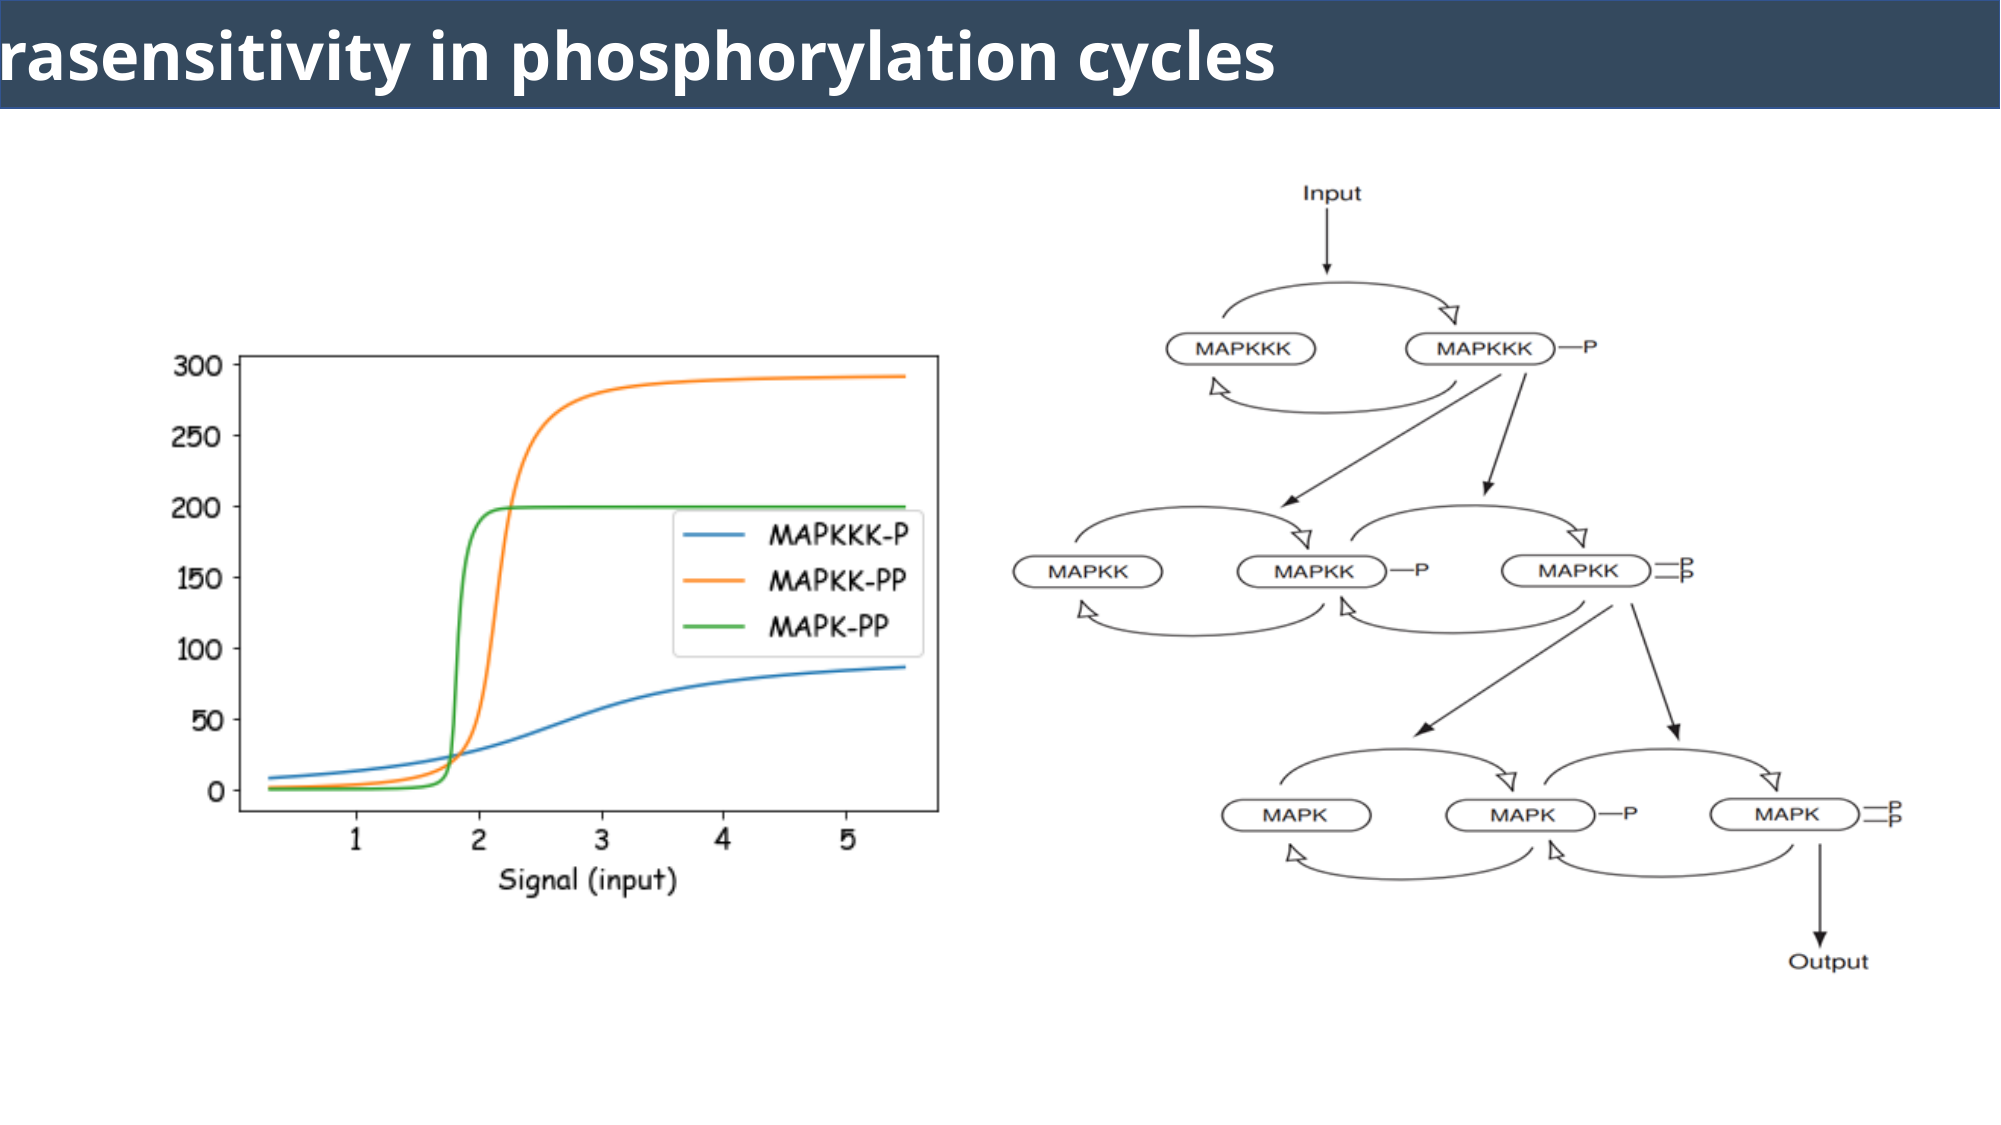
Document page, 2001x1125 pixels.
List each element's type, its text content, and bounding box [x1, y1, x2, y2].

picture [155, 339, 950, 911]
picture [968, 170, 1954, 991]
text_box Ultrasensitivity in phosphorylation cycles [0, 6, 1310, 102]
text_box [0, 0, 2000, 109]
